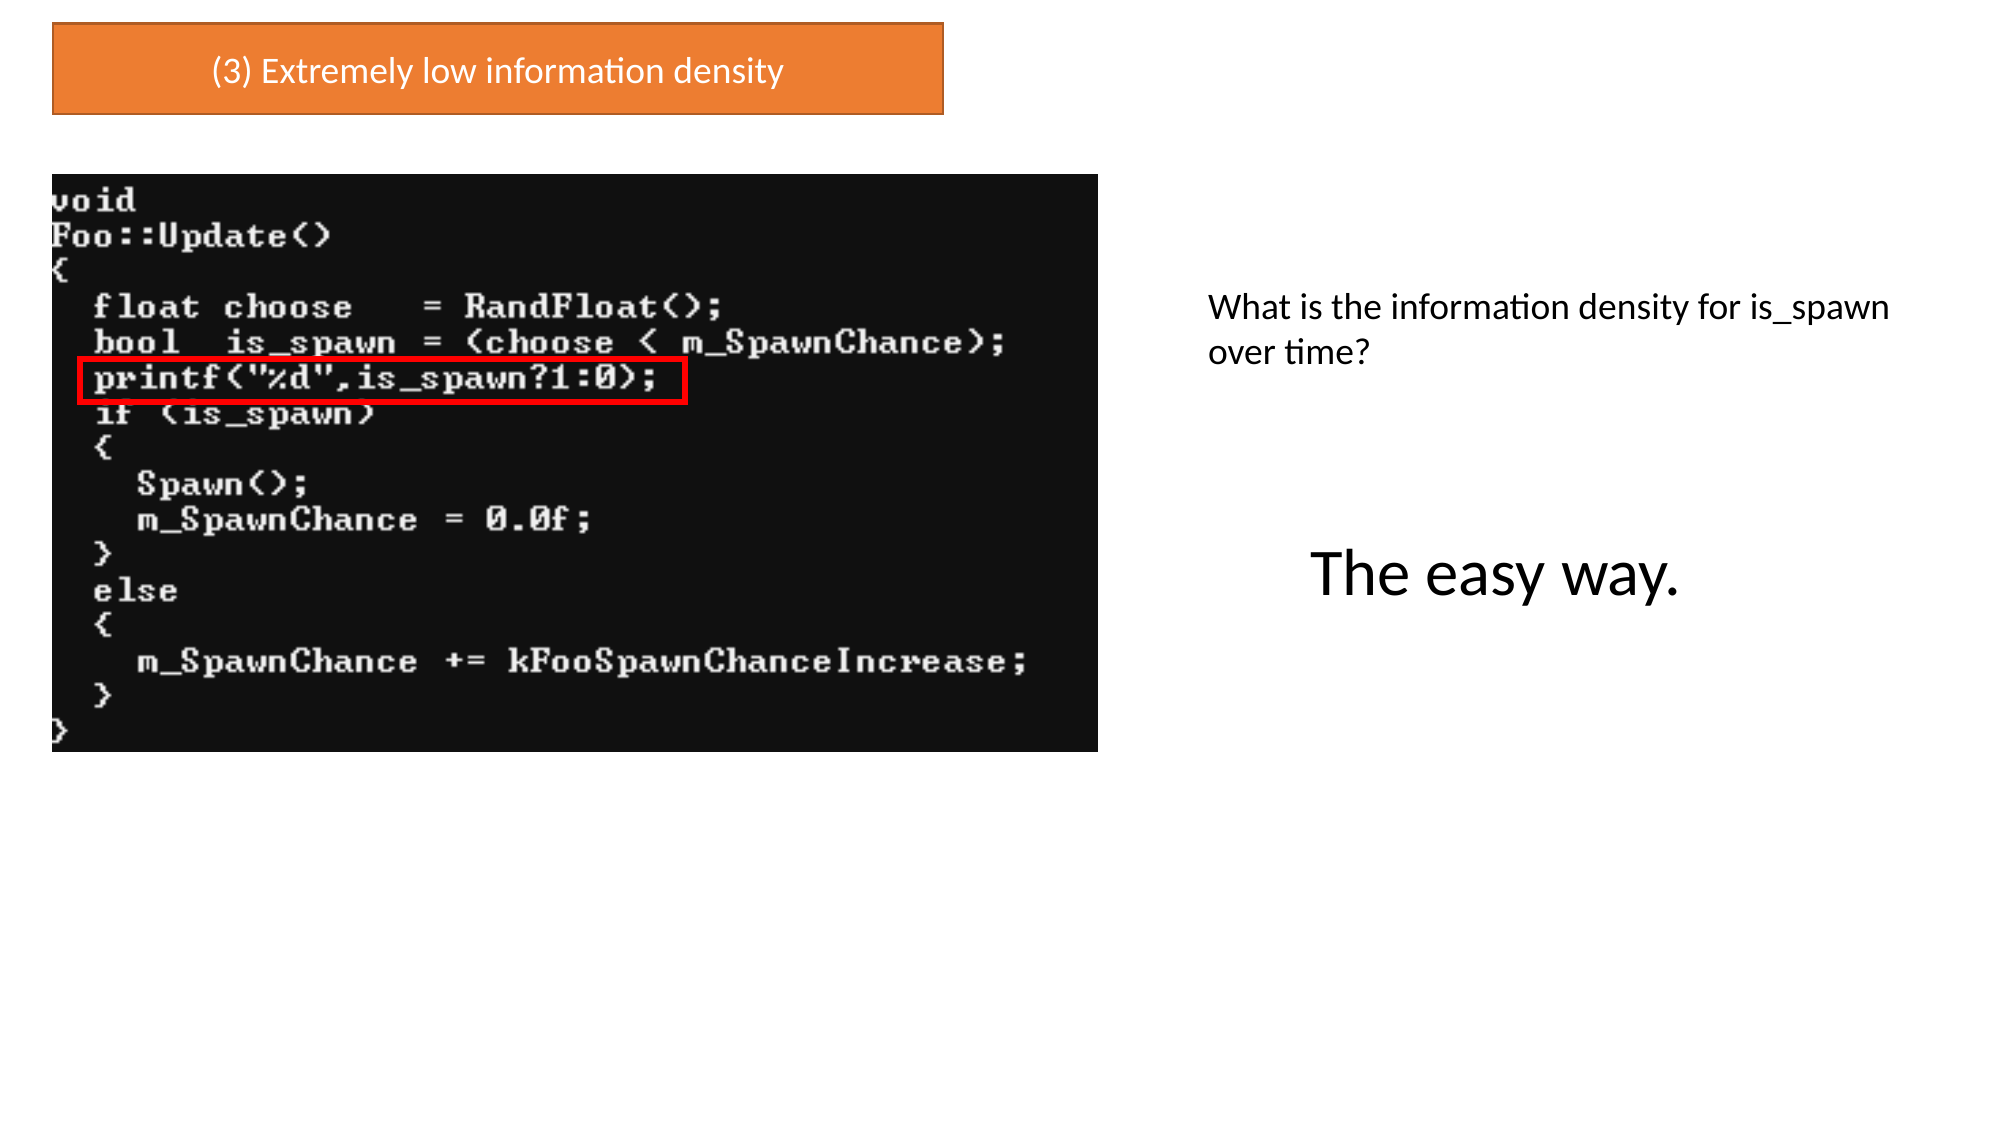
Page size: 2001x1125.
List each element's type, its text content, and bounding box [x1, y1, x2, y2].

picture [52, 174, 1098, 752]
text_box (3) Extremely low information density [52, 22, 944, 115]
text_box What is the information density for is_spawn over time? [1193, 274, 1906, 379]
text_box The easy way. [1295, 521, 1777, 617]
